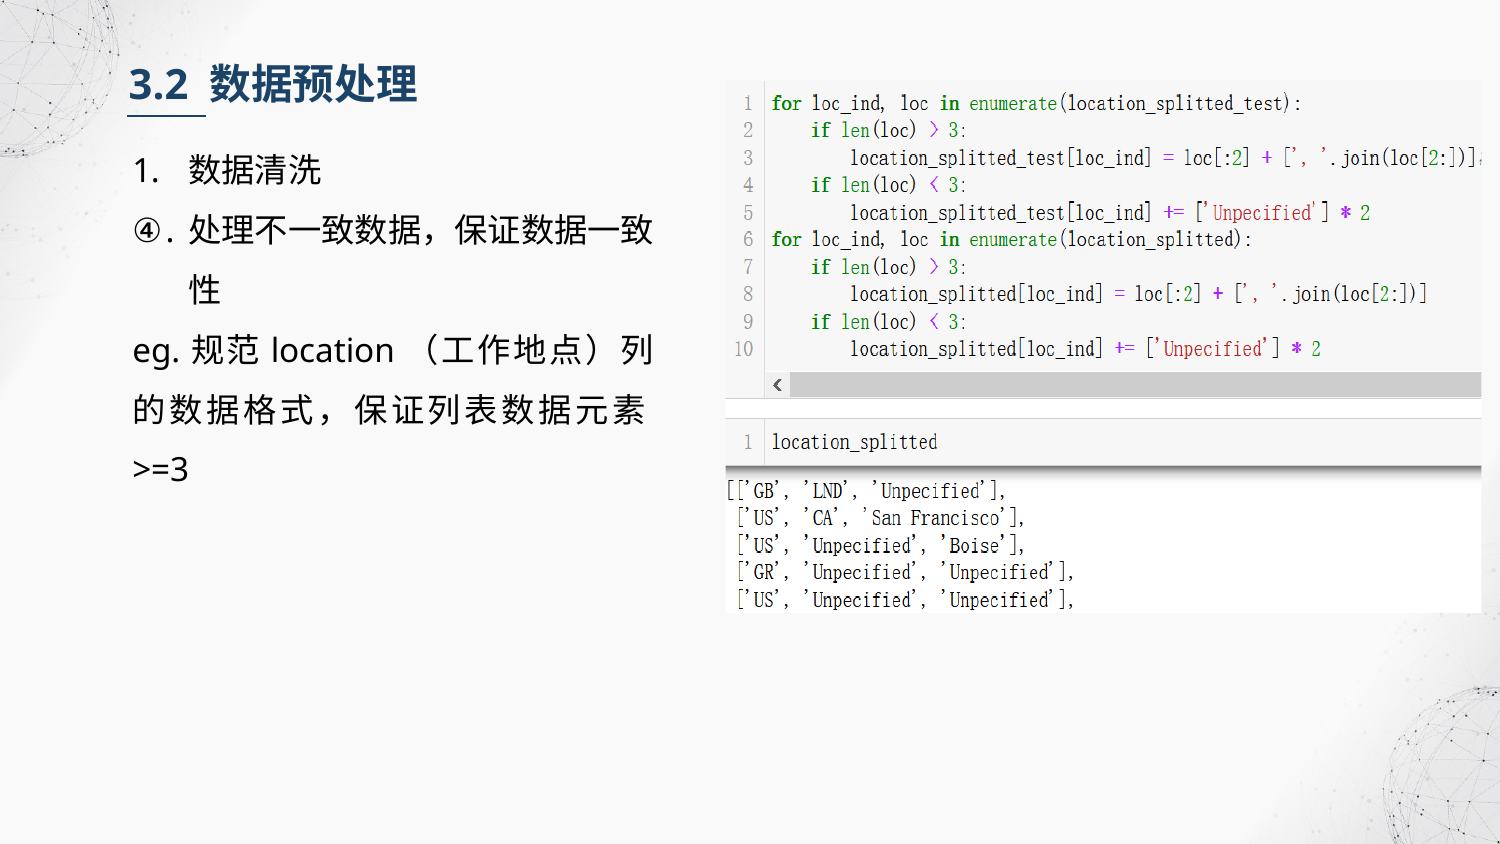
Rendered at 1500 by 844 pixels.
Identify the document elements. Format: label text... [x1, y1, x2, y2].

text_box 3.2 数据预处理 [117, 52, 550, 114]
text_box 数据清洗 处理不一致数据，保证数据一致性 eg.规范location（工作地点）列的数据格式，保证列表数据元素>=3 [117, 121, 670, 556]
picture [0, 0, 1500, 844]
